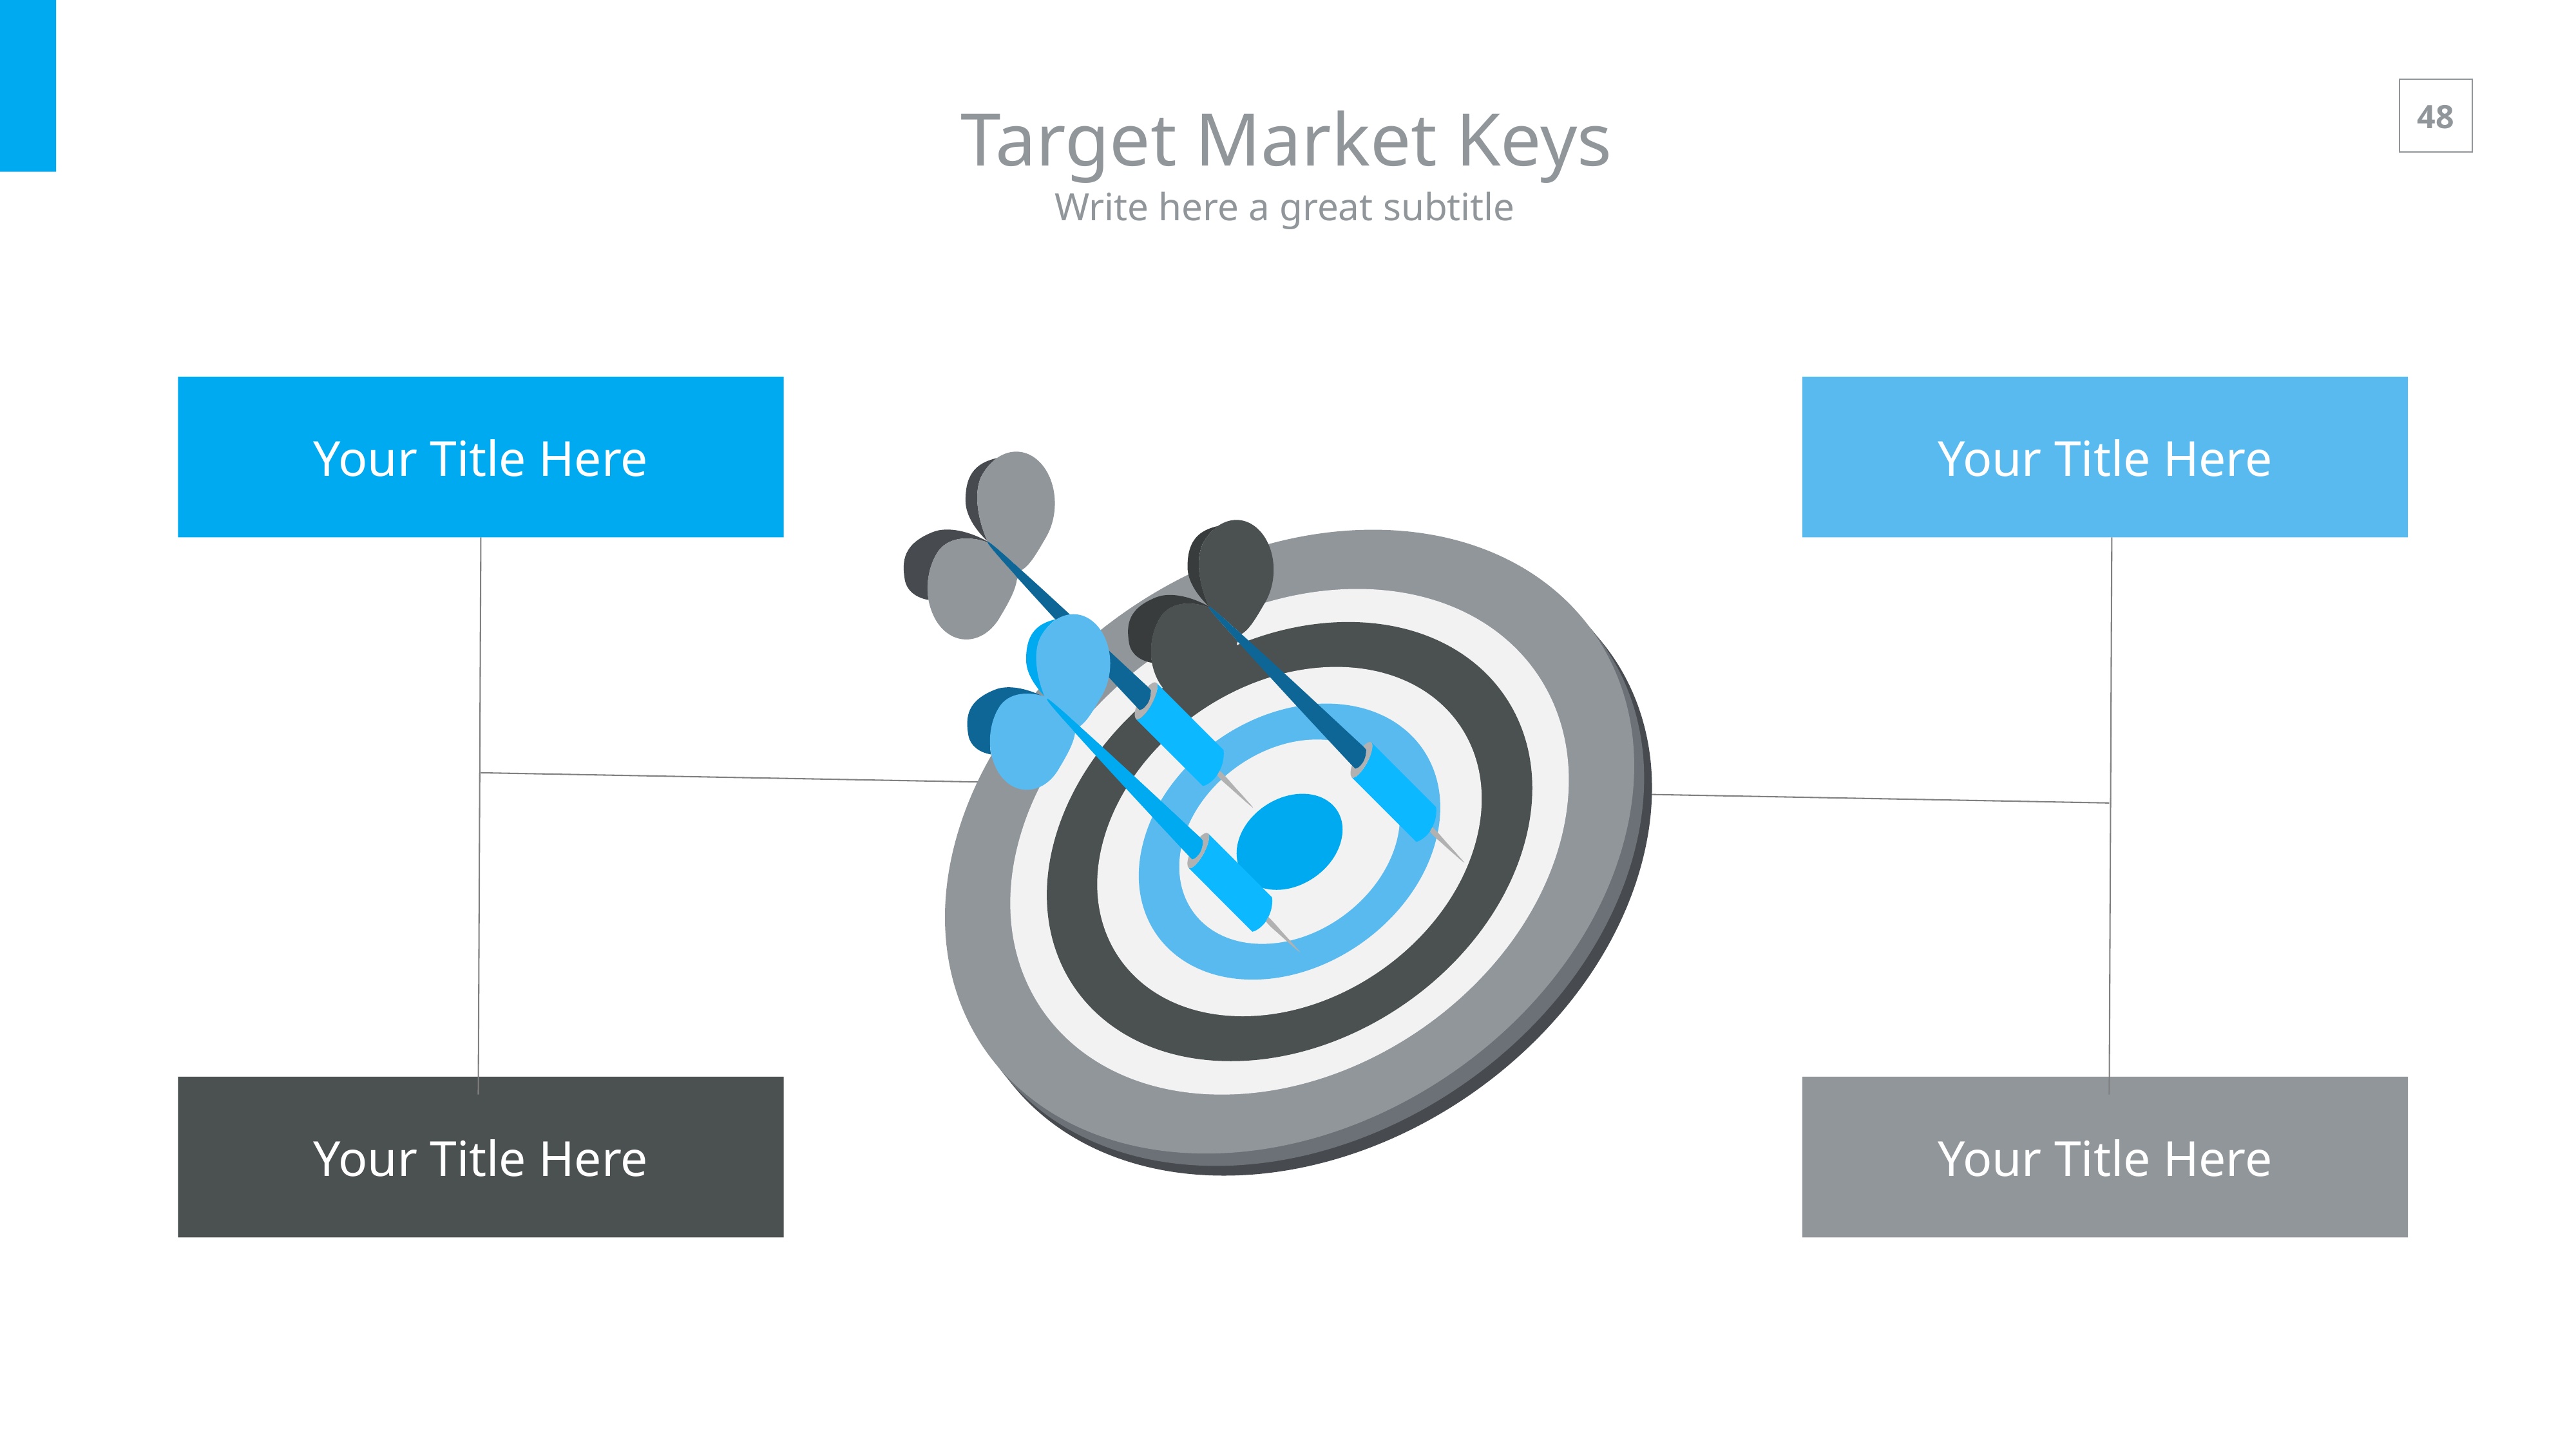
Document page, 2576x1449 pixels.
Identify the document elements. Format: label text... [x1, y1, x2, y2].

text_box Your Title Here [178, 376, 784, 538]
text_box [901, 448, 1688, 1176]
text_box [2109, 537, 2112, 1095]
text_box Write here a great subtitle [790, 170, 1789, 242]
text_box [1688, 772, 2109, 803]
text_box Your Title Here [1802, 376, 2409, 538]
text_box Target Market Keys [556, 80, 2018, 193]
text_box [478, 537, 481, 1095]
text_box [481, 772, 901, 803]
text_box Your Title Here [1802, 1076, 2409, 1238]
text_box Your Title Here [178, 1076, 784, 1238]
